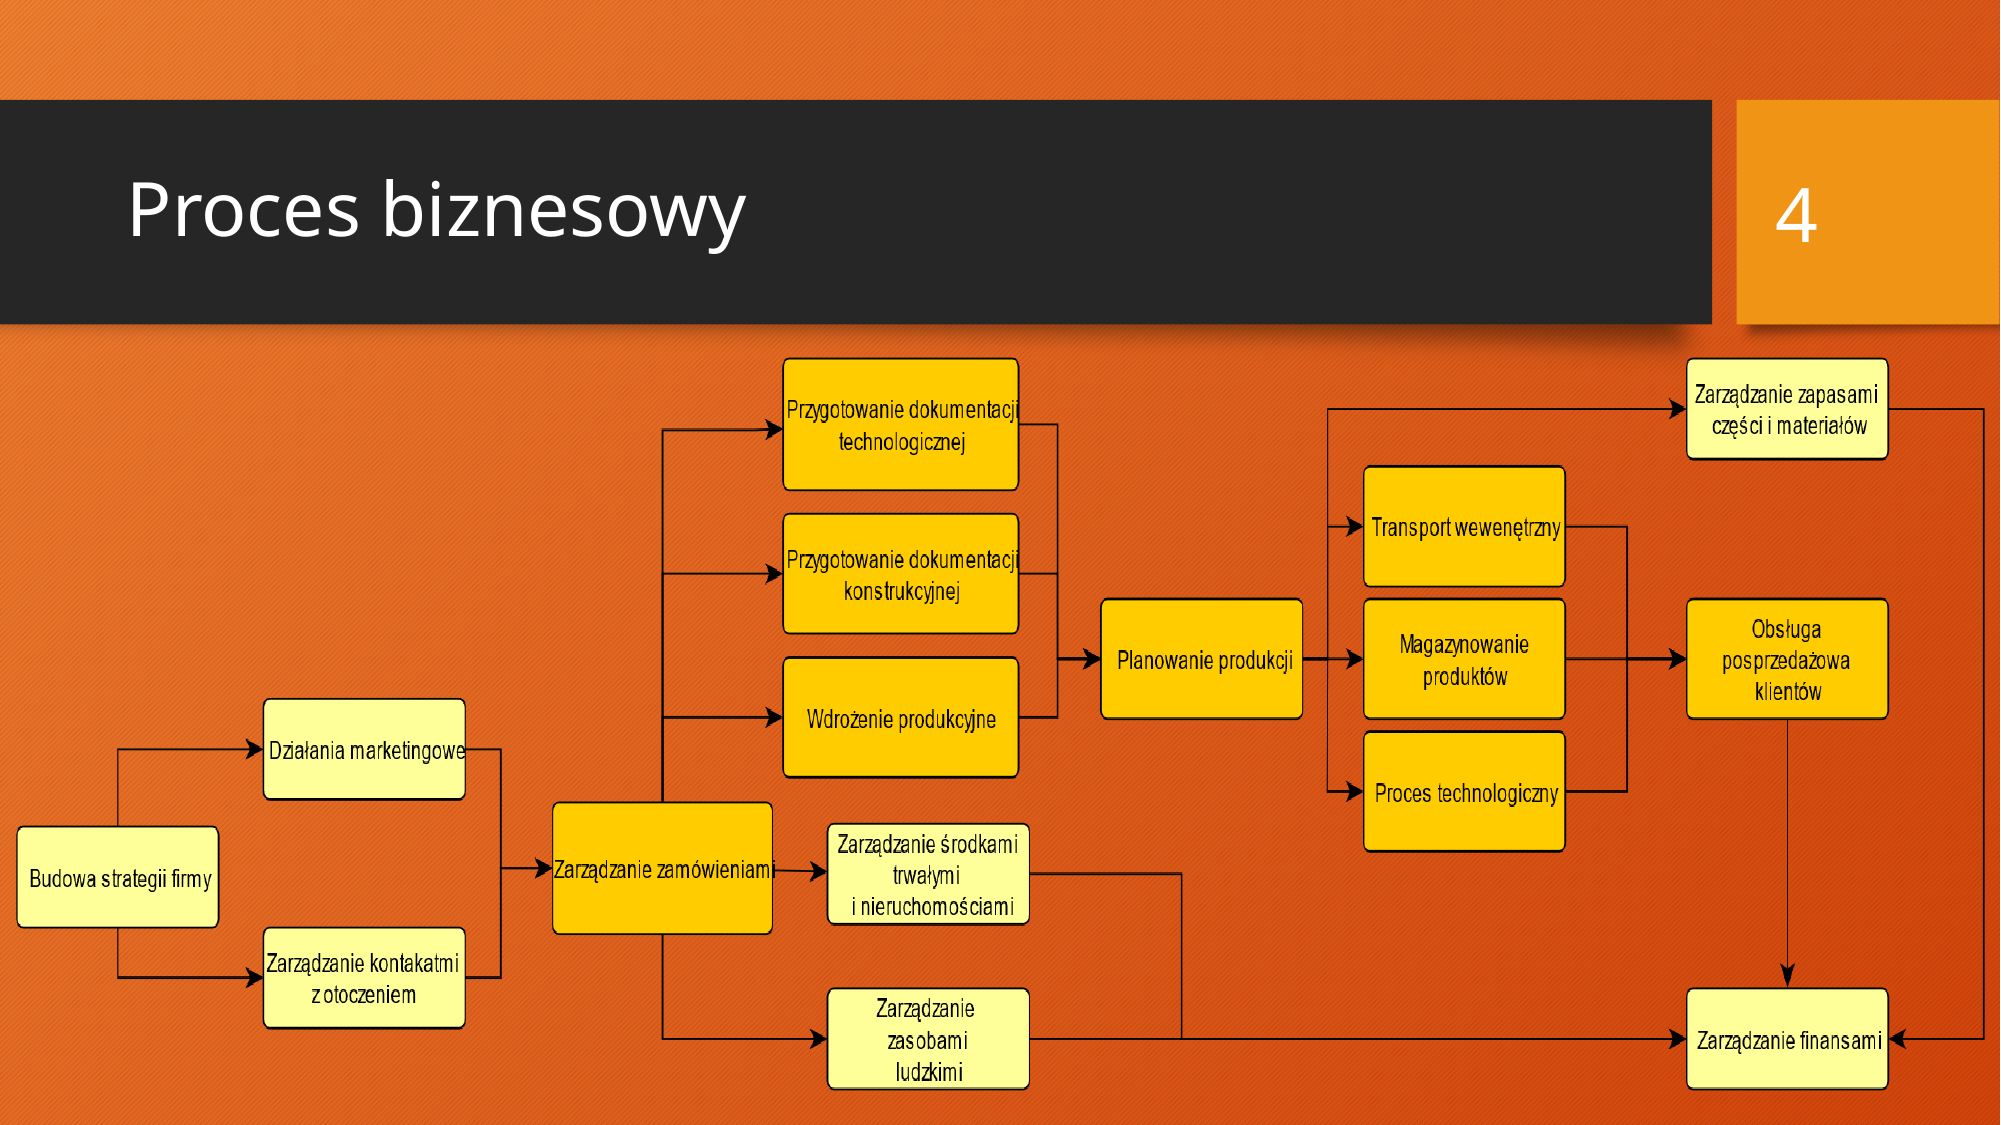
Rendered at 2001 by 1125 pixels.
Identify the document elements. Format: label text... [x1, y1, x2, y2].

slide_number 4 [1760, 123, 1950, 303]
title Proces biznesowy [111, 123, 1689, 301]
picture [0, 325, 2000, 1125]
